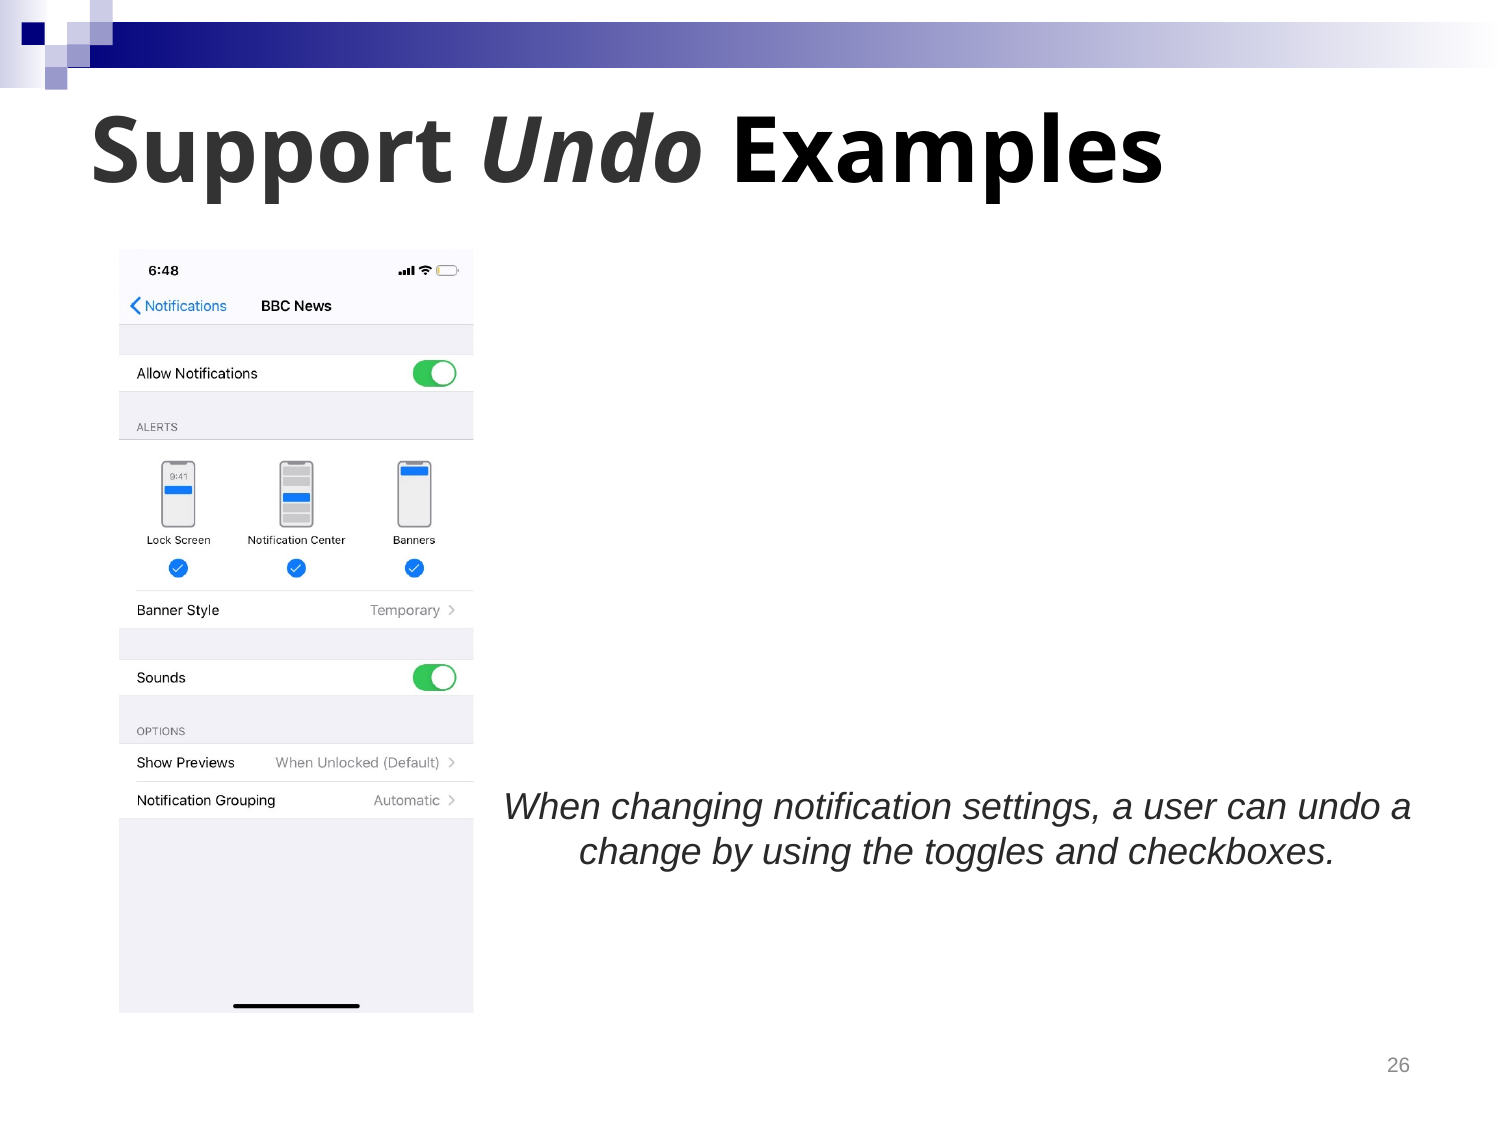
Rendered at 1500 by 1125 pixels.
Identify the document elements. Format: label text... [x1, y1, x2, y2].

title Support Undo Examples [75, 67, 1425, 225]
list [118, 249, 474, 1013]
text_box When changing notification settings, a user can undo a change by using the toggles and checkboxes. [484, 774, 1431, 880]
slide_number 26 [1074, 1037, 1425, 1091]
